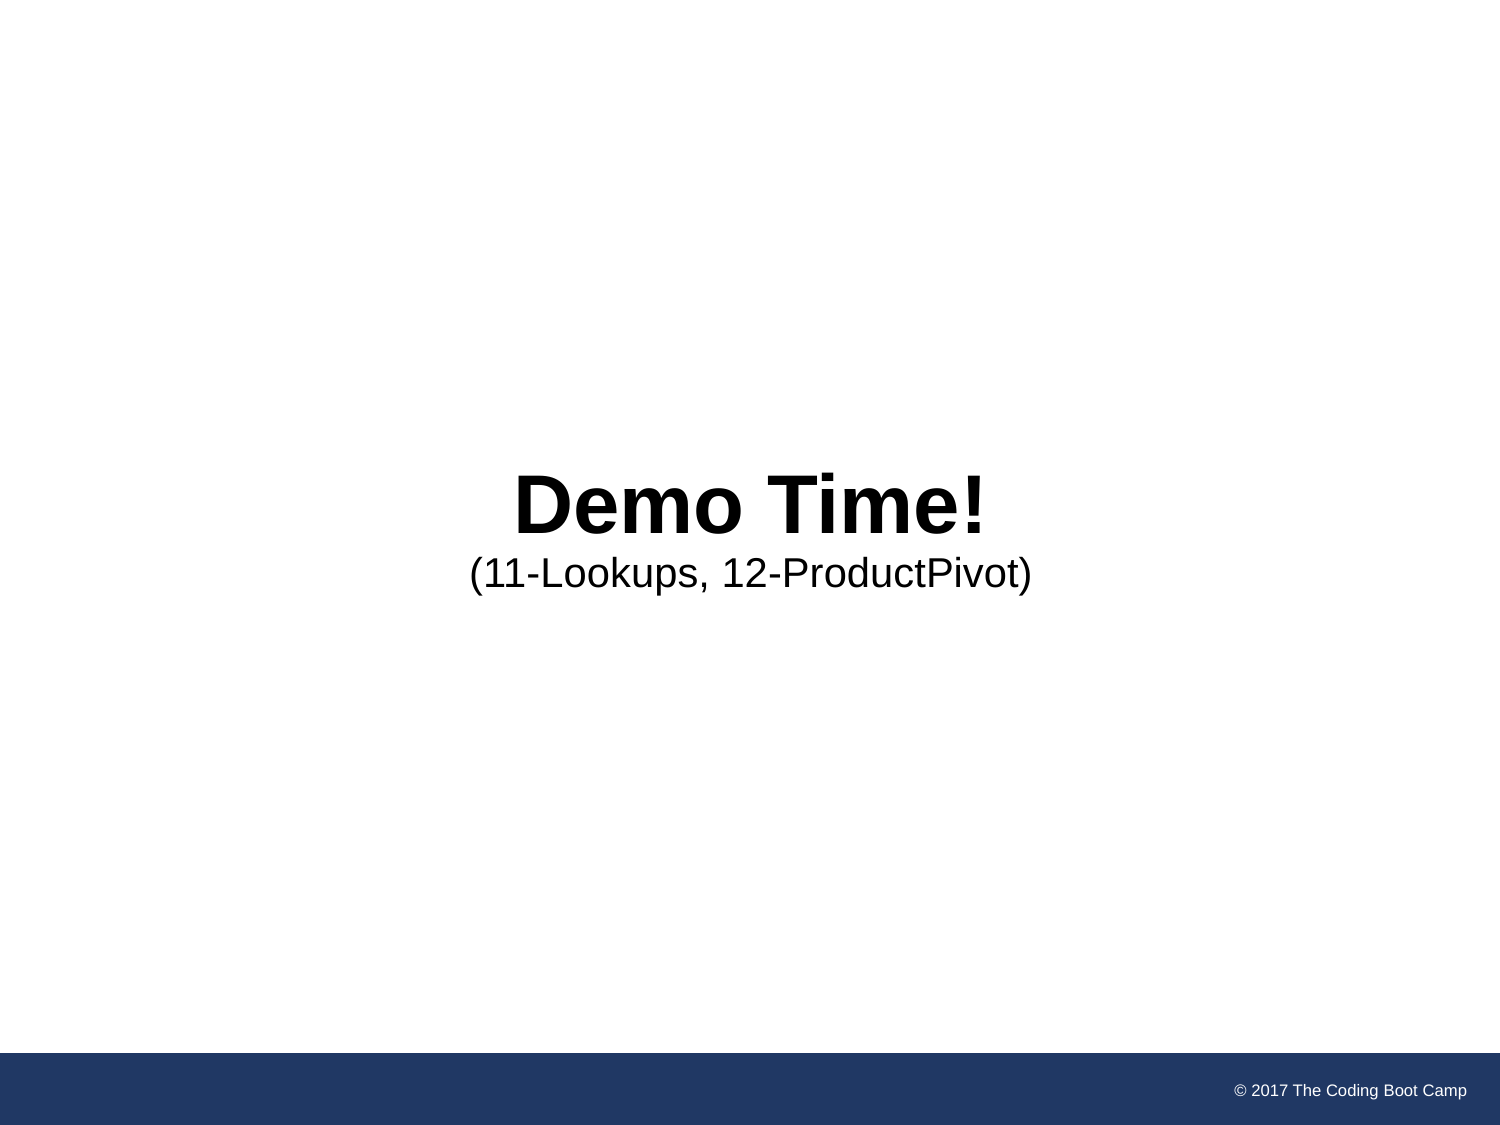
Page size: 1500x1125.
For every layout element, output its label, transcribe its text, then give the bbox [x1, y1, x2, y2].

title Demo Time! (11-Lookups, 12-ProductPivot) [25, 474, 1476, 583]
